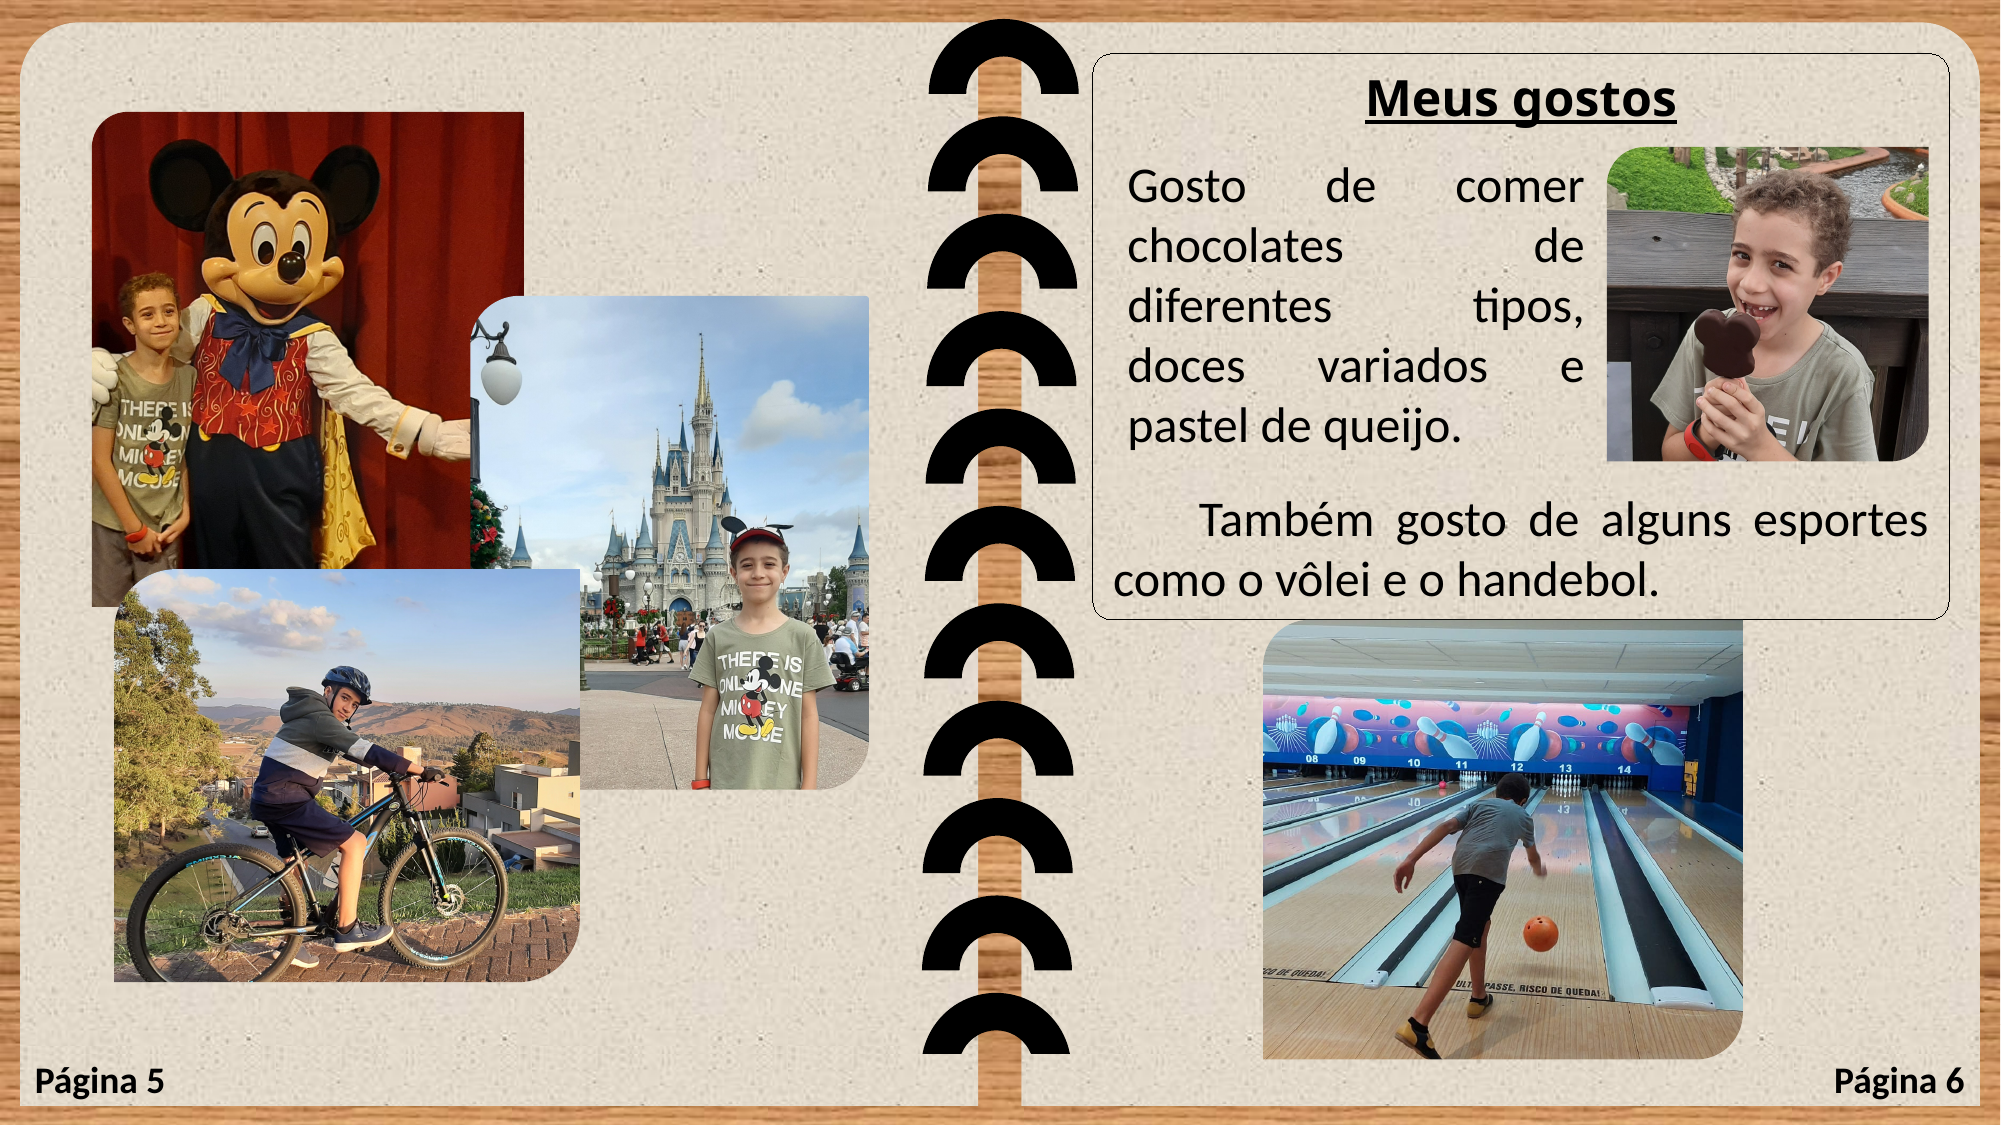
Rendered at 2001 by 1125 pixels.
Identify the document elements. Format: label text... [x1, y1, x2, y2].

text_box Página 5 [19, 1053, 975, 1105]
text_box Página 6 [1025, 1053, 1981, 1105]
text_box Meus gostos Também gosto de alguns esportes como o vôlei e o handebol. [1092, 53, 1950, 620]
picture [0, 0, 2001, 1125]
text_box Gosto de comer chocolates de diferentes tipos, doces variados e pastel de queijo. [1109, 141, 1604, 464]
